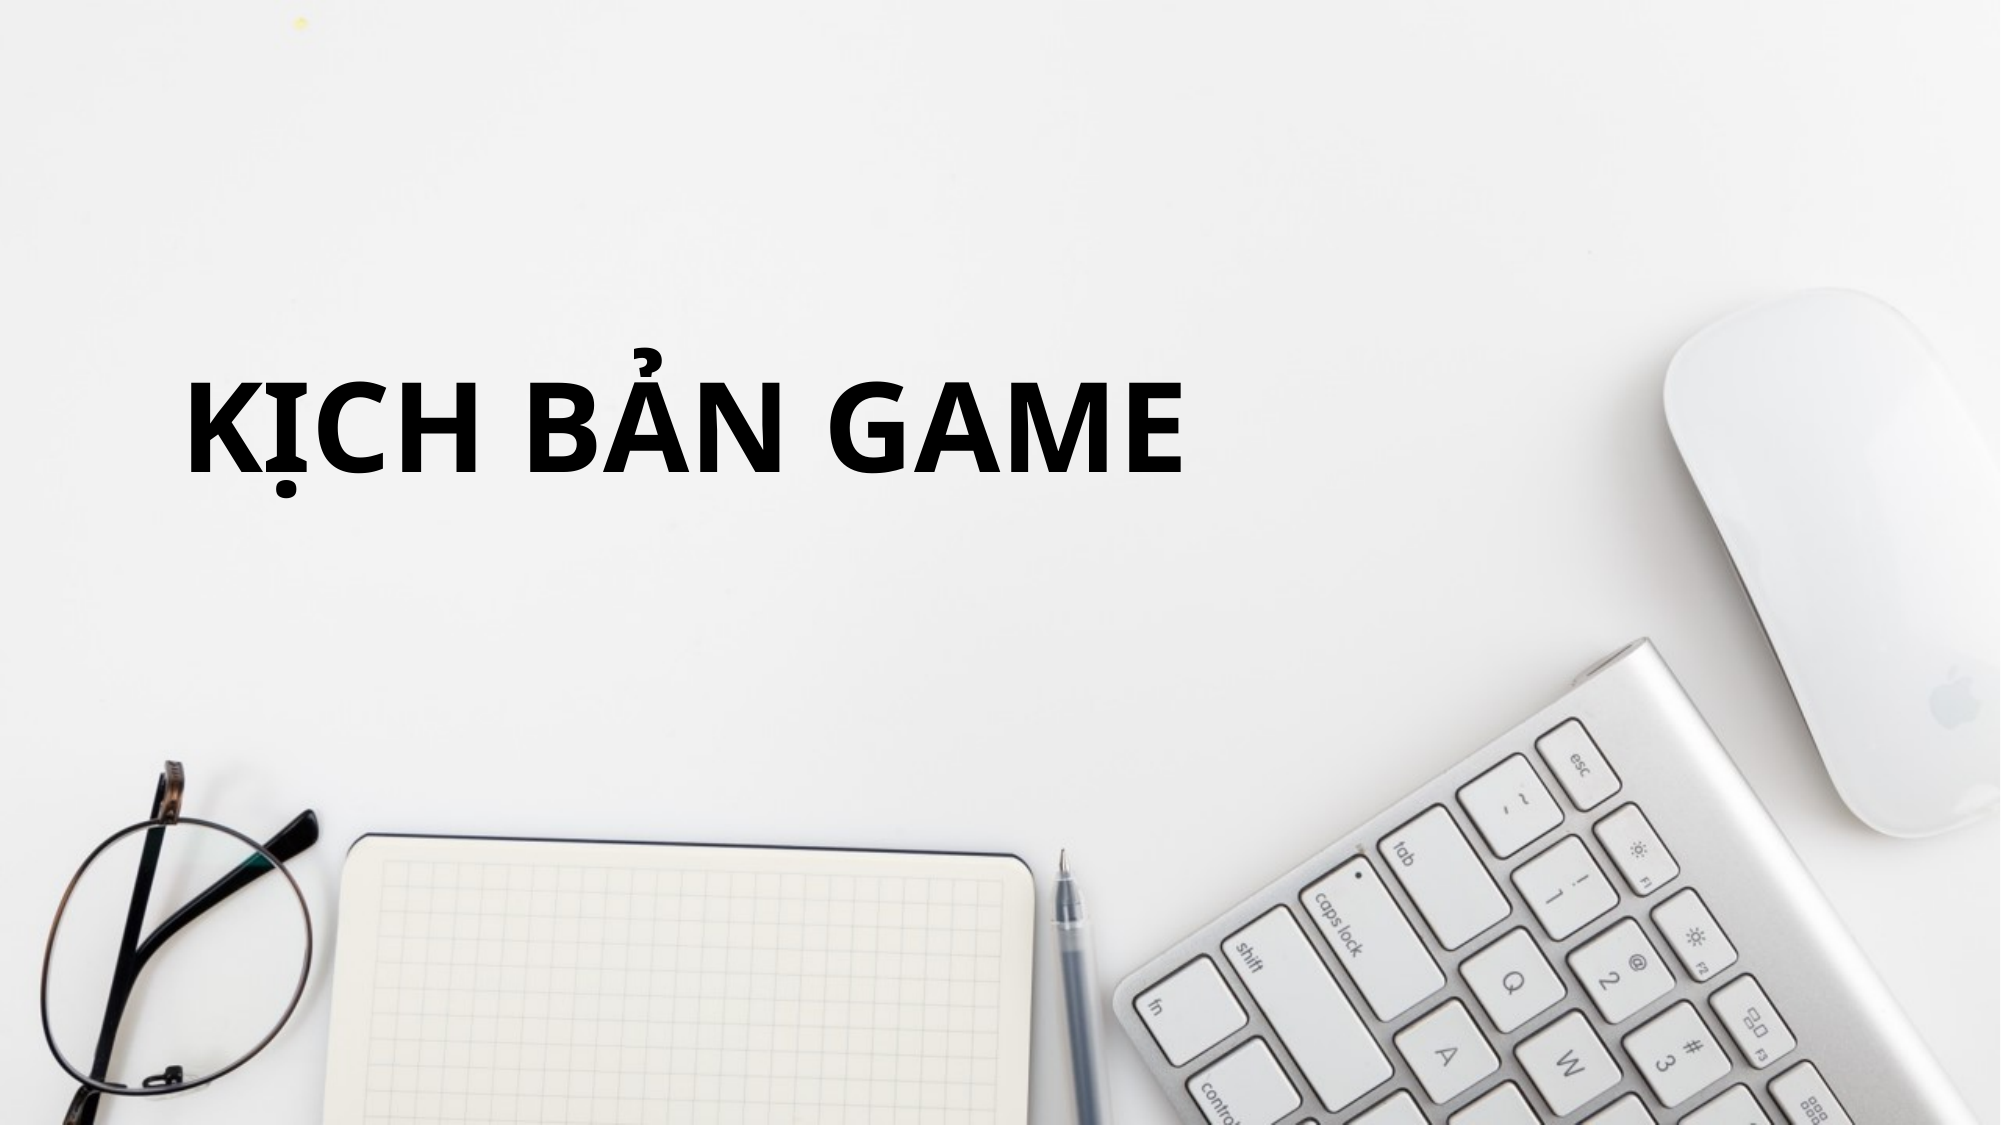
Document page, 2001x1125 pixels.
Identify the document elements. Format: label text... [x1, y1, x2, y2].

picture [0, 0, 2001, 1125]
text_box Kịch bản game [165, 339, 1291, 505]
